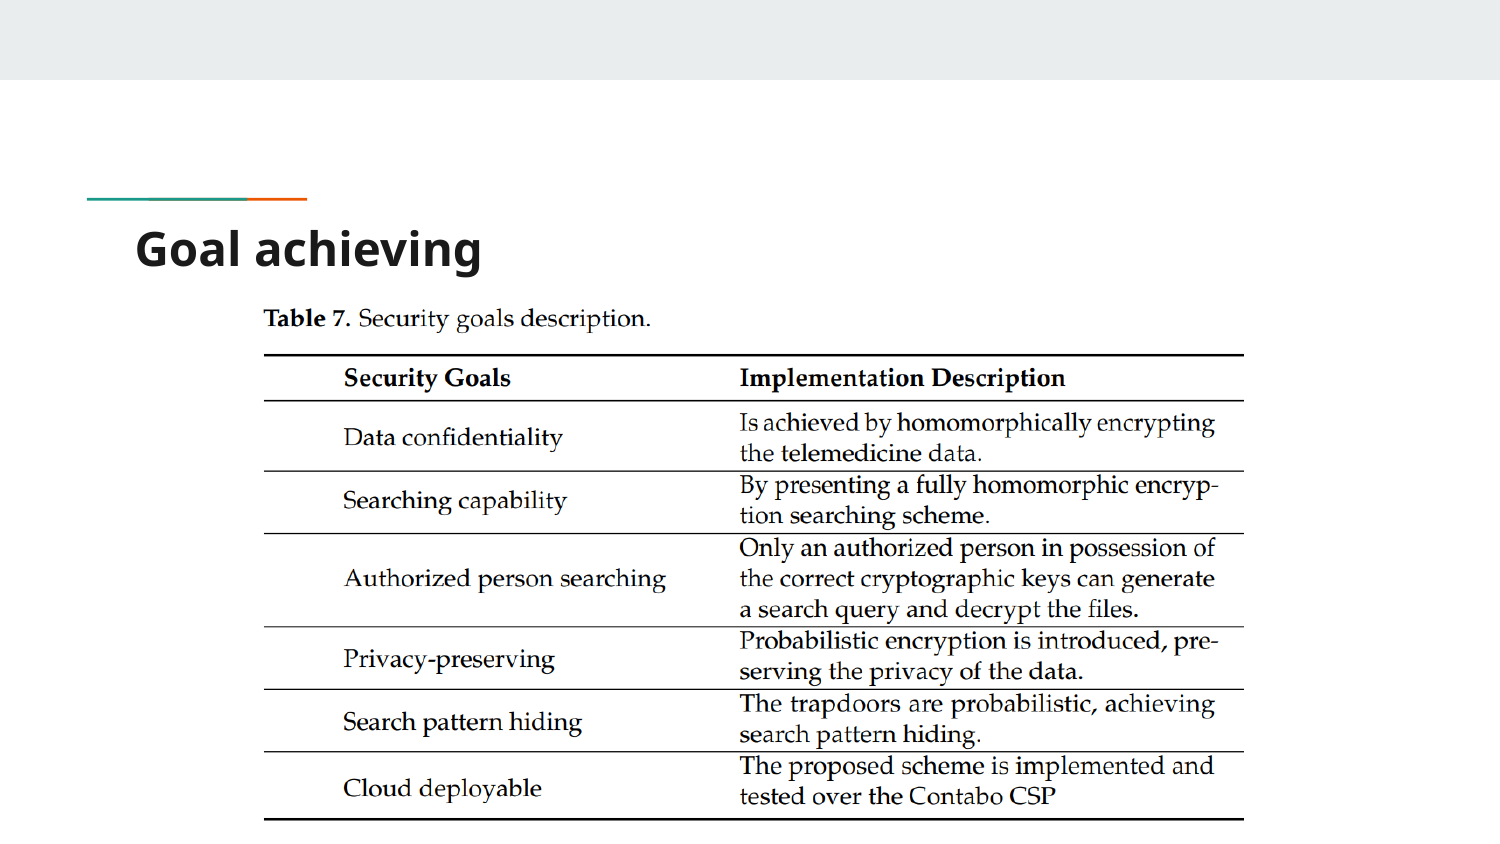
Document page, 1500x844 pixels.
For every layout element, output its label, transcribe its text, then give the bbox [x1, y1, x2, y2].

title Goal achieving [119, 203, 1381, 292]
picture [256, 303, 1244, 824]
